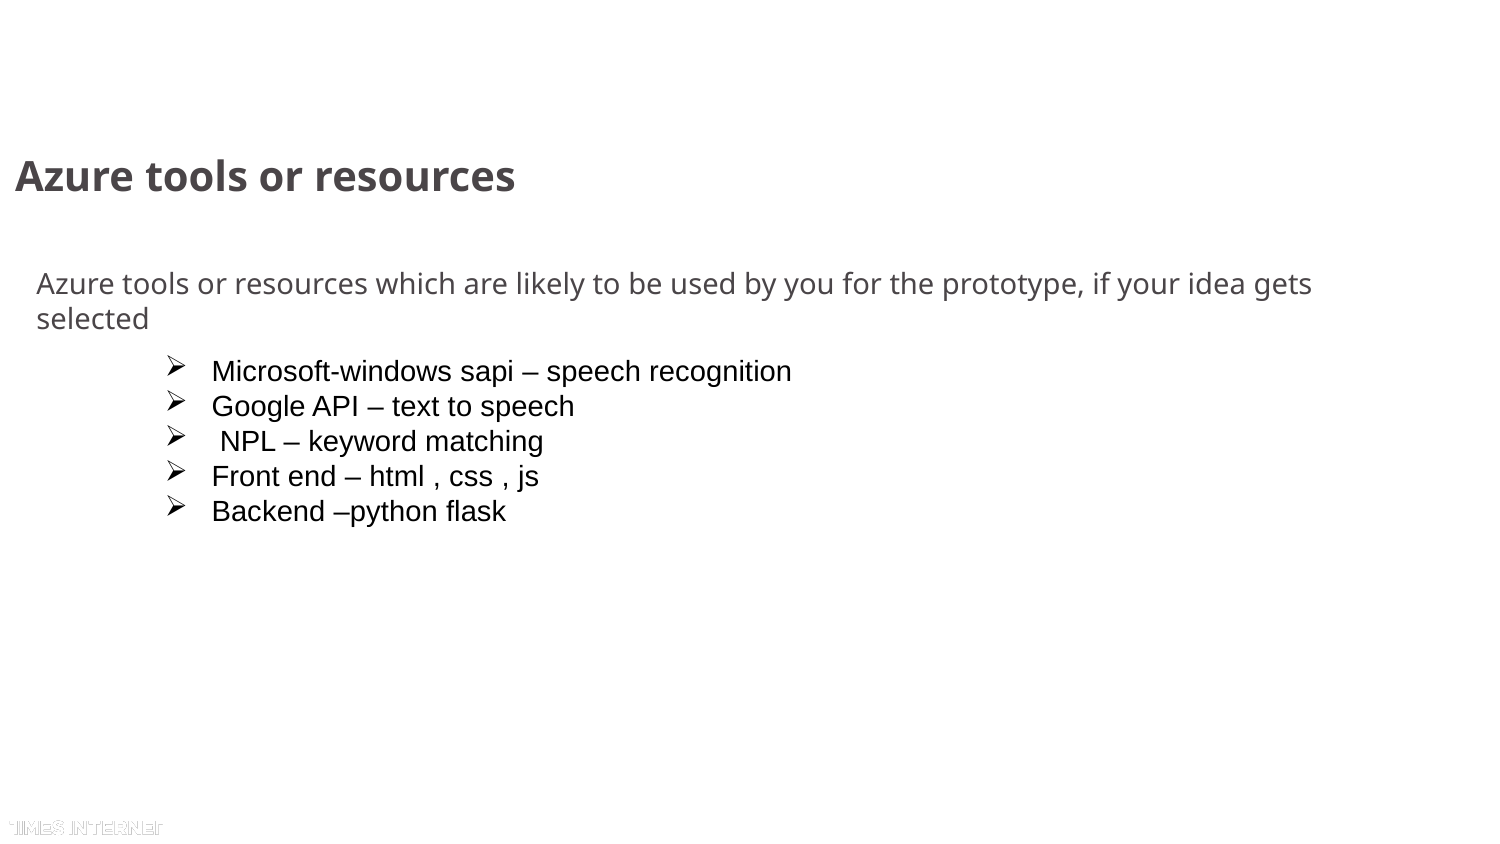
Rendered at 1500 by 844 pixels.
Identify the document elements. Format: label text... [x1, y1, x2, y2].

text_box Microsoft-windows sapi – speech recognition Google API – text to speech NPL – keyword matching Front end – html , css , js Backend –python flask [149, 344, 858, 570]
picture [8, 818, 164, 837]
title Azure tools or resources [0, 134, 1359, 229]
title Azure tools or resources which are likely to be used by you for the prototype, if your idea gets selected [21, 250, 1380, 345]
